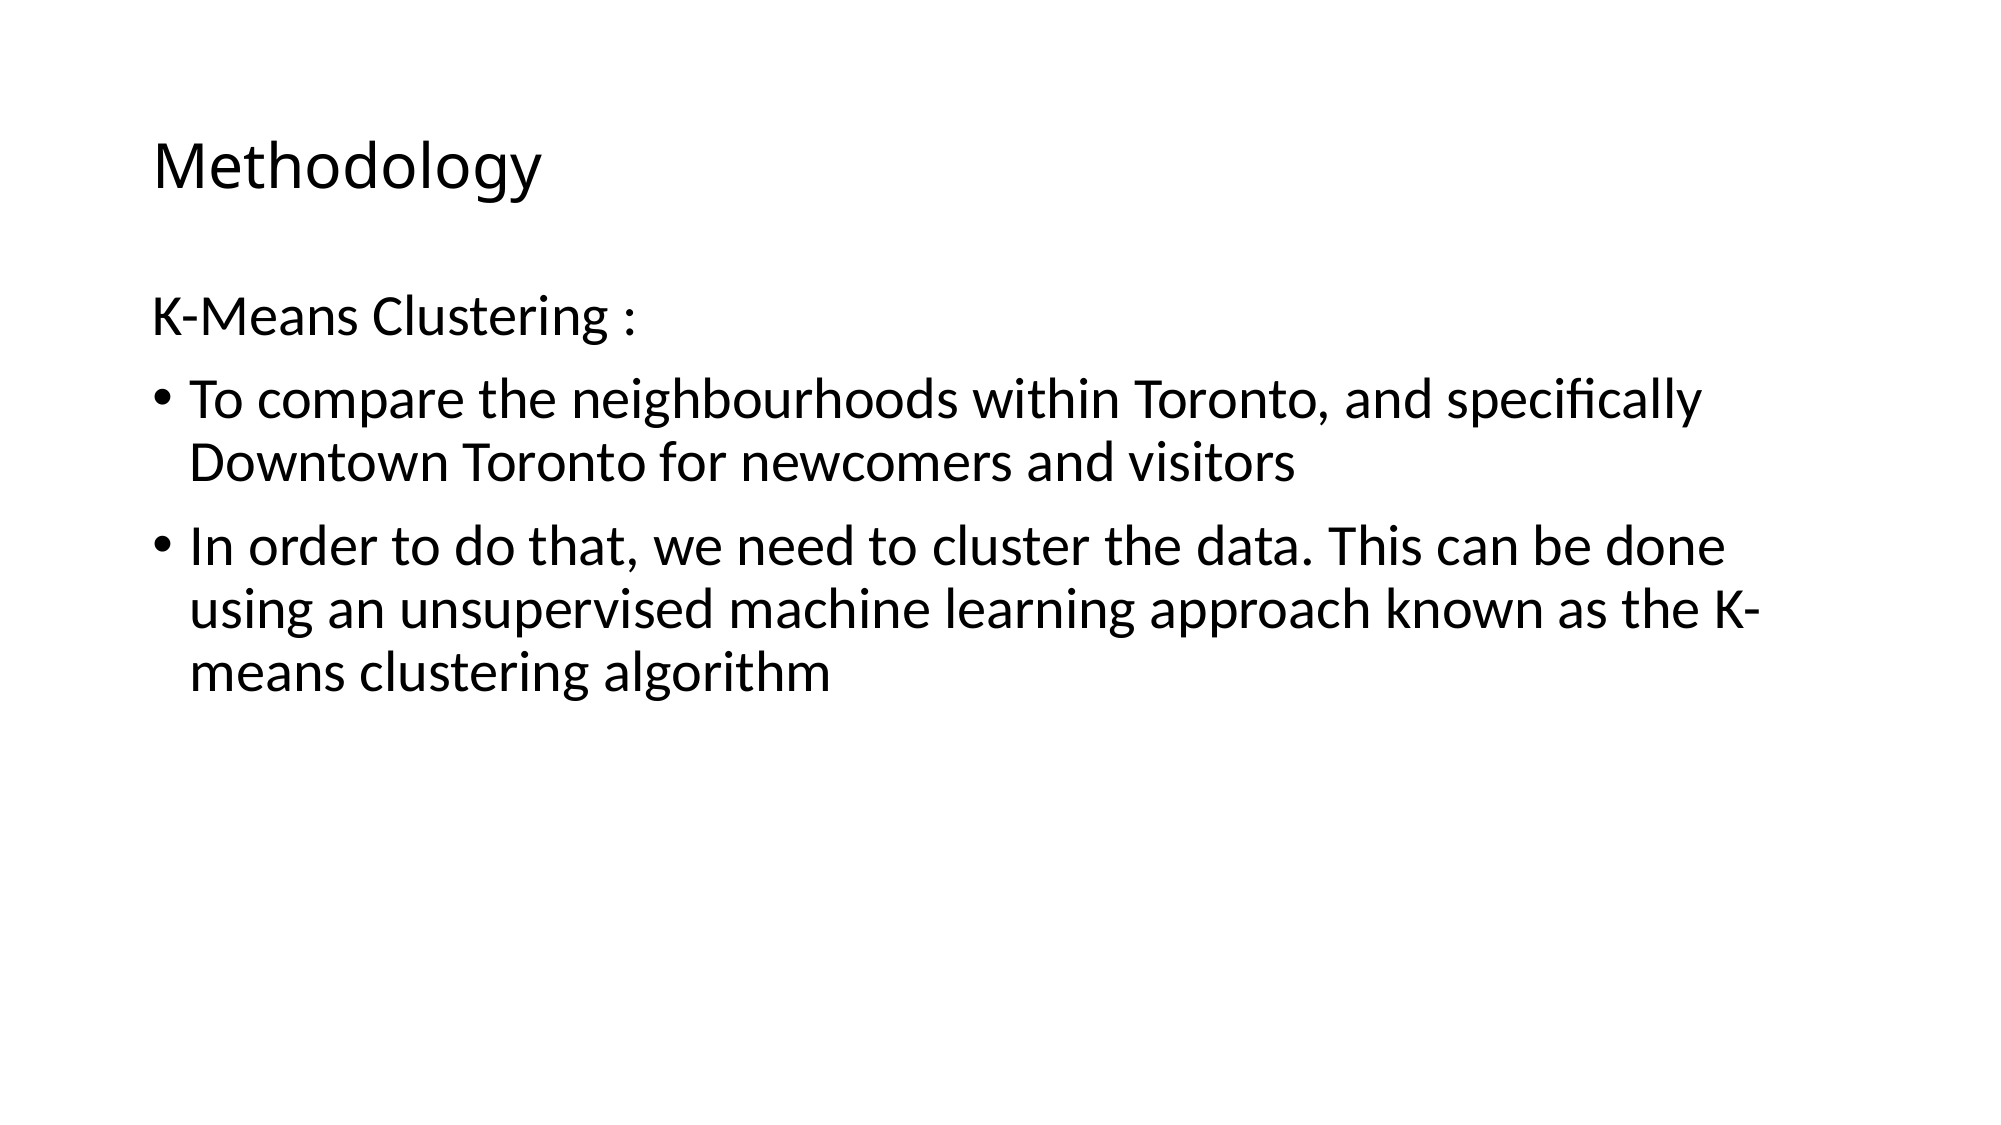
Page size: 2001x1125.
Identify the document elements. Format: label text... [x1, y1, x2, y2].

title Methodology [137, 59, 1863, 277]
list K-Means Clustering : To compare the neighbourhoods within Toronto, and specifically Downtown Toronto for newcomers and visitors In order to do that, we need to cluster the data. This can be done using an unsupervised machine learning approach known as the K-means clustering algorithm [137, 277, 1863, 992]
